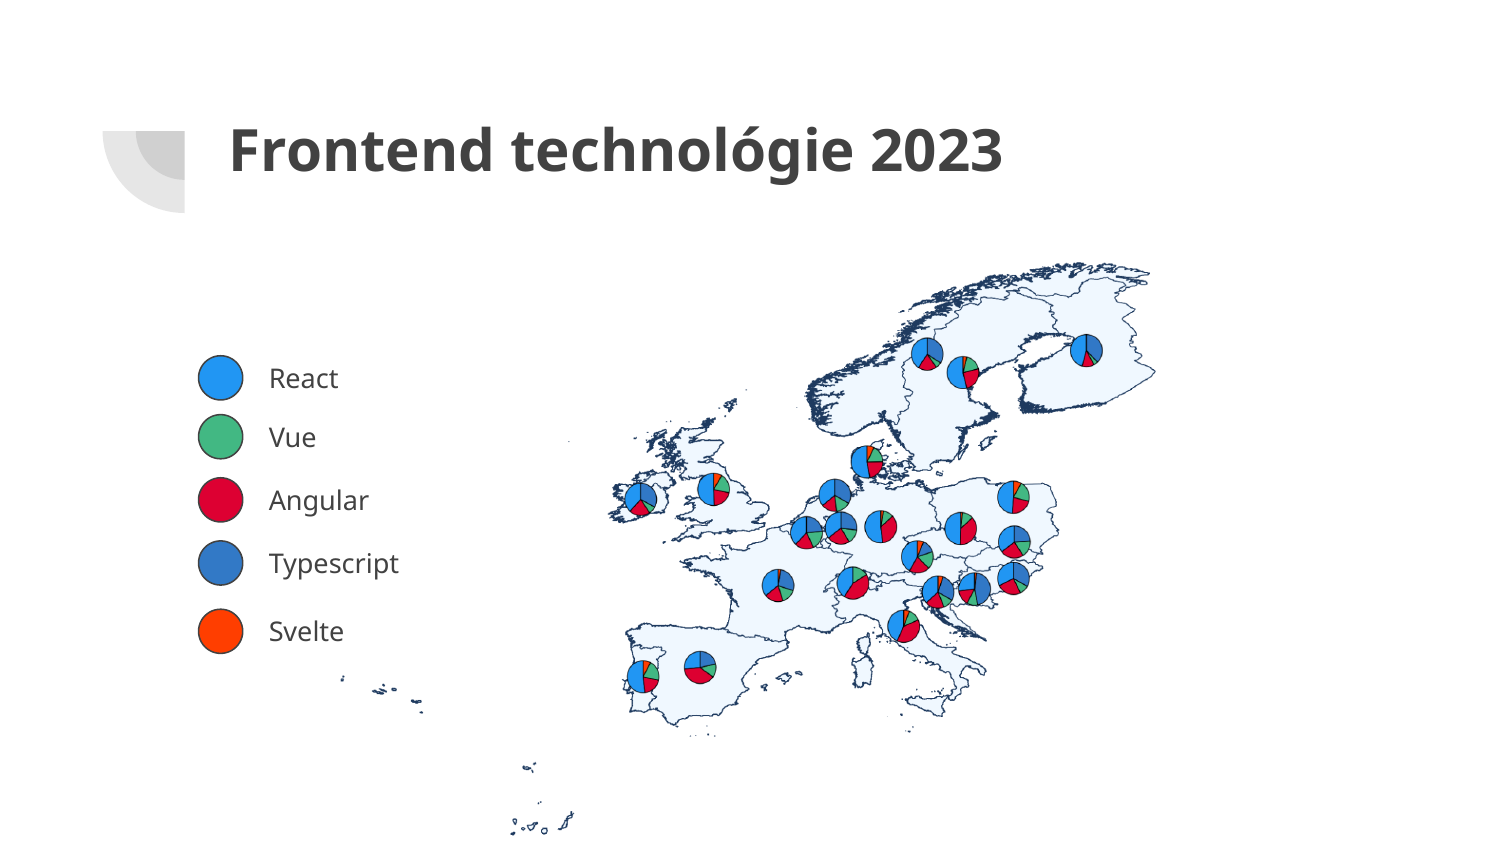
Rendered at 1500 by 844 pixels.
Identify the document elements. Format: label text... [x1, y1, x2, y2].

title Frontend technológie 2023 [213, 98, 1368, 263]
picture [159, 252, 1341, 844]
